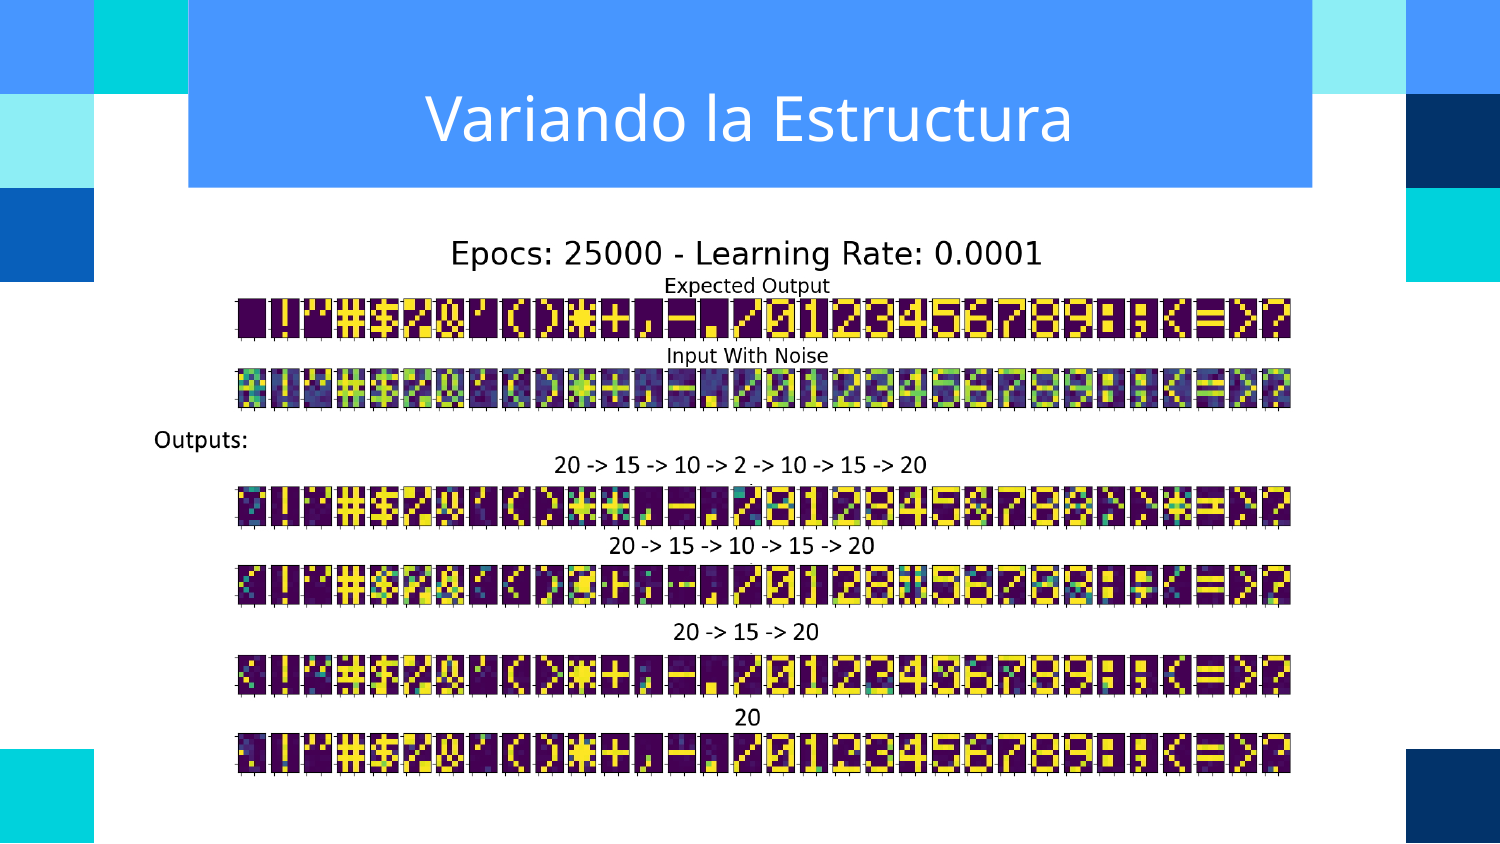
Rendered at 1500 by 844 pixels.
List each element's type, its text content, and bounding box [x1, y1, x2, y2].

title Variando la Estructura [188, 0, 1313, 188]
picture [124, 225, 1355, 817]
